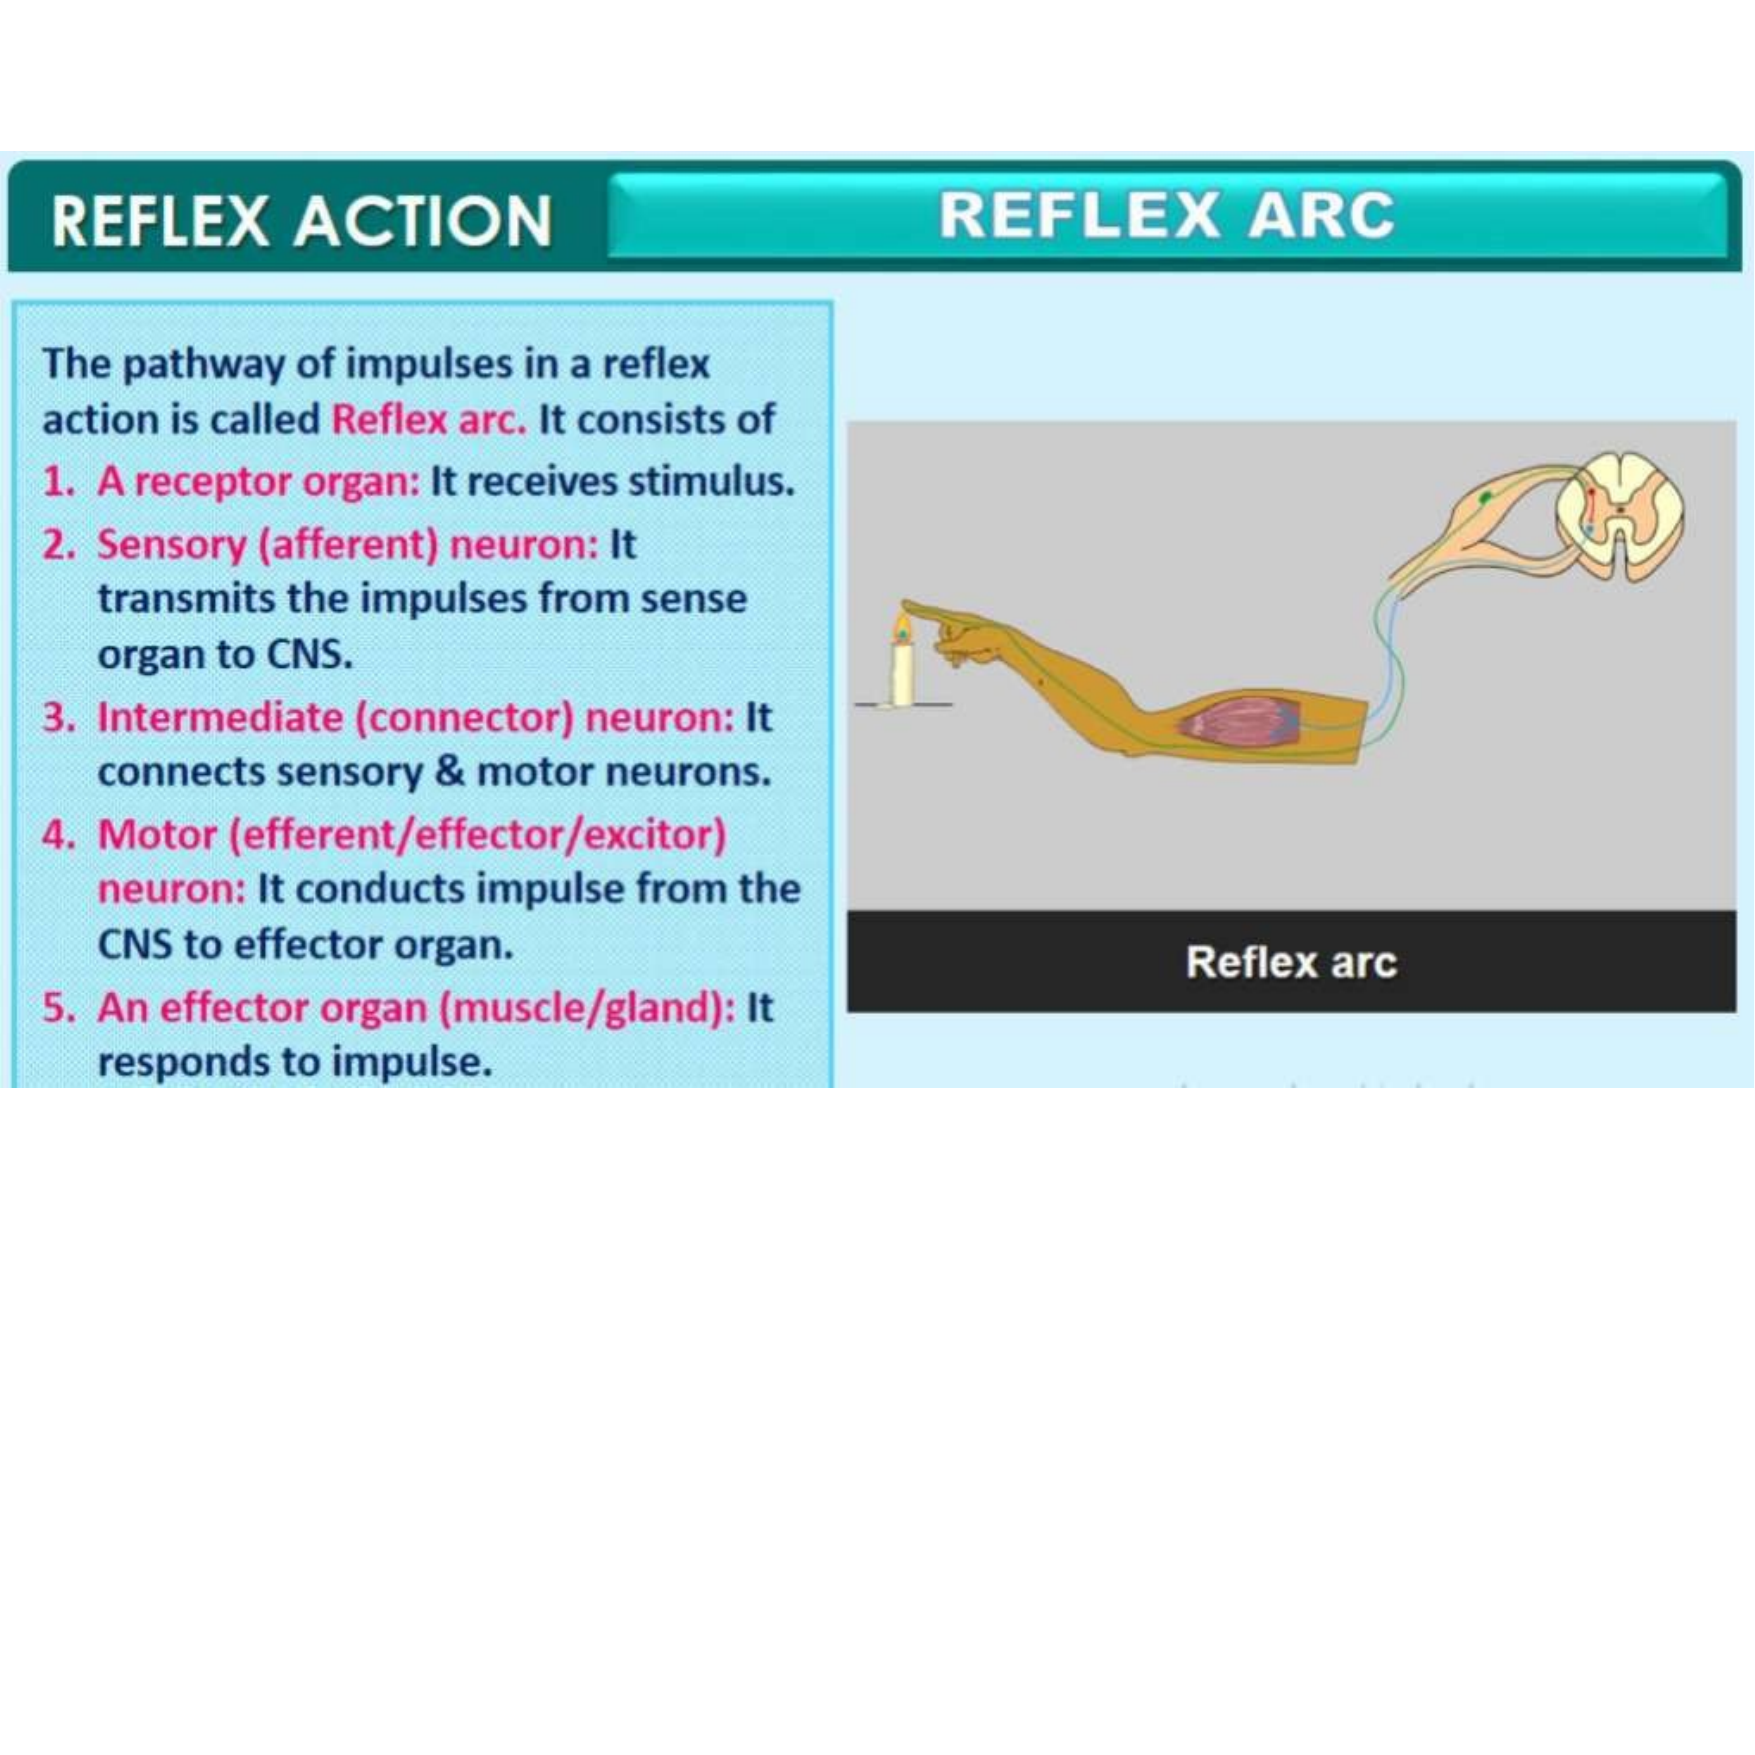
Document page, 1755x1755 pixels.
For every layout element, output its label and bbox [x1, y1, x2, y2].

picture [0, 151, 1755, 1089]
